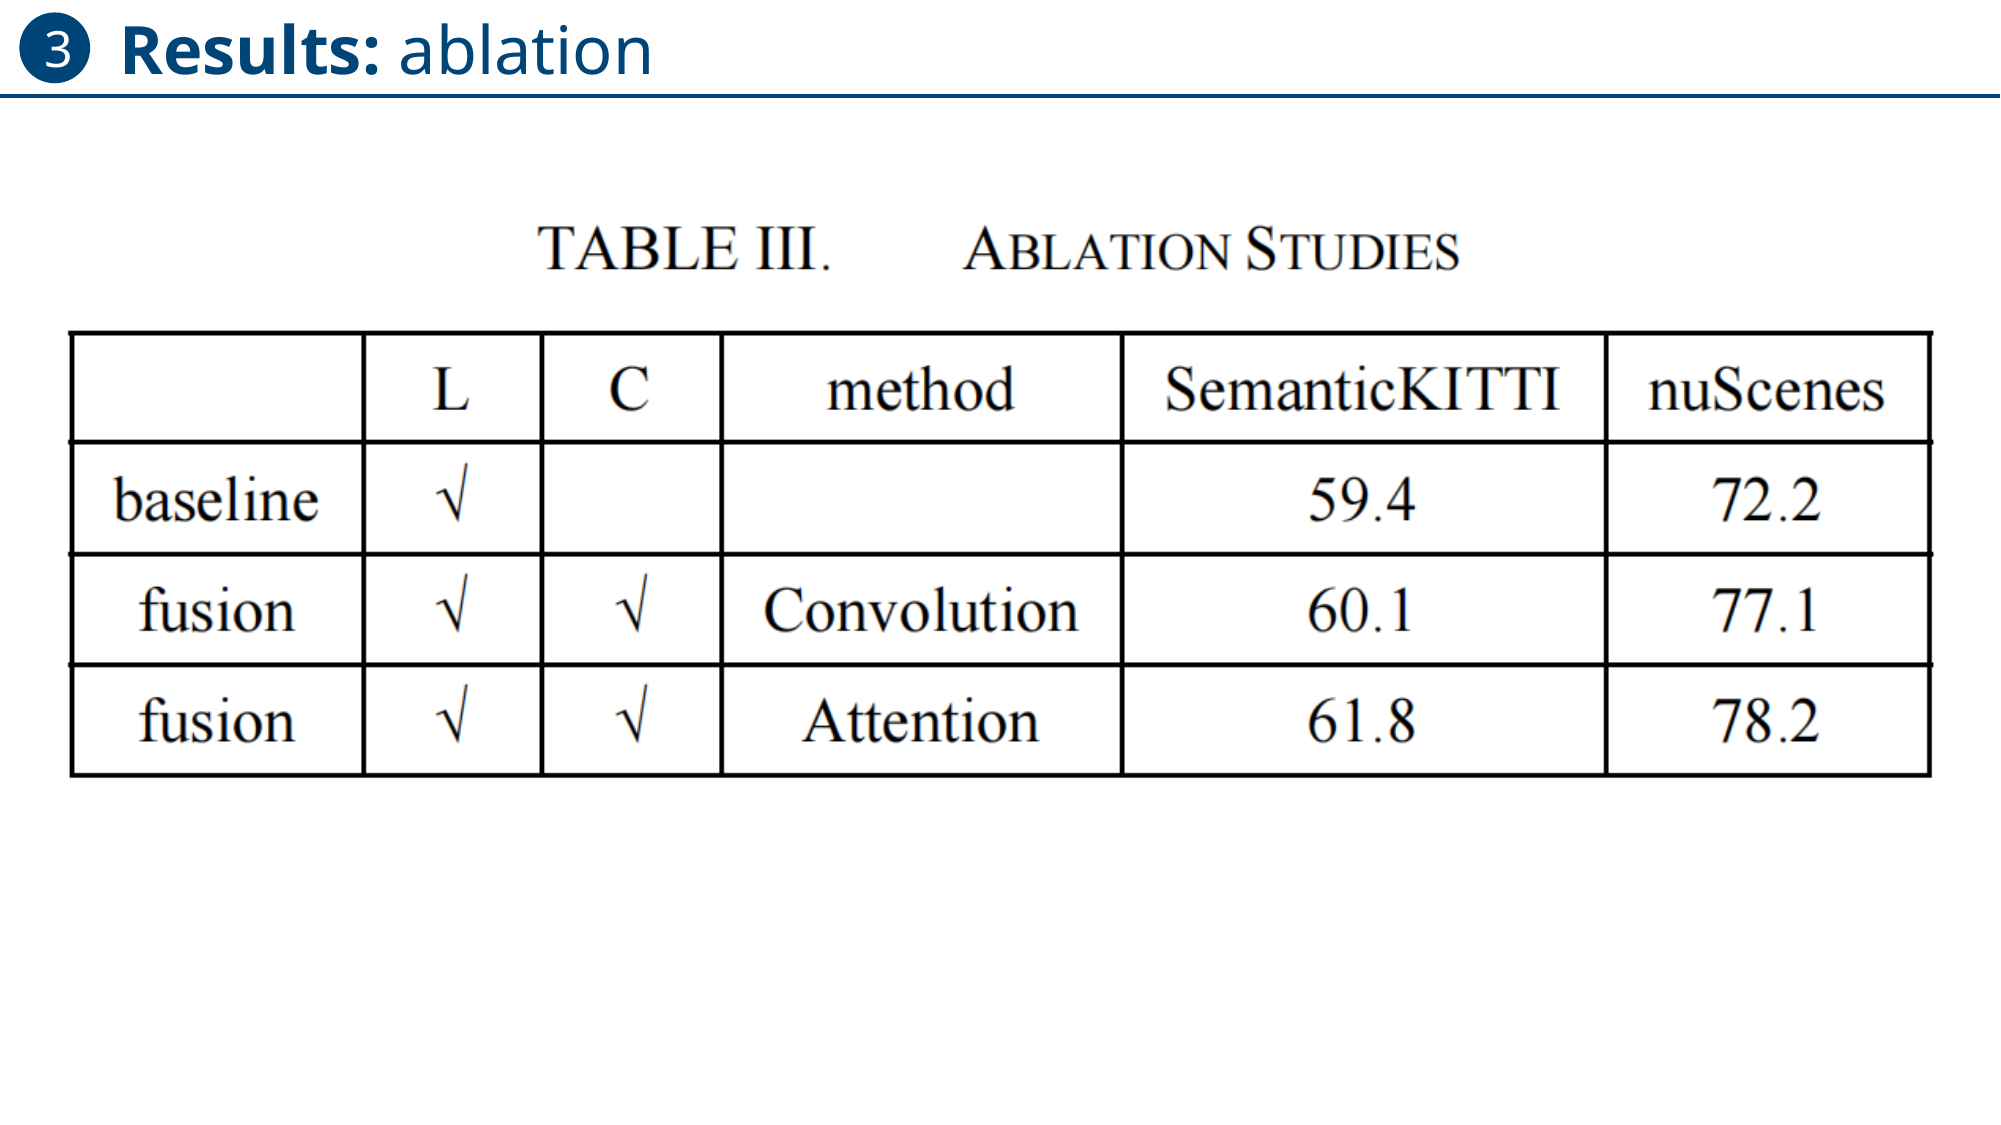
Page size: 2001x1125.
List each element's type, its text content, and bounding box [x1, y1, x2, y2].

picture [40, 211, 1981, 797]
text_box Results: ablation [104, 0, 904, 96]
text_box 3 [18, 11, 92, 85]
